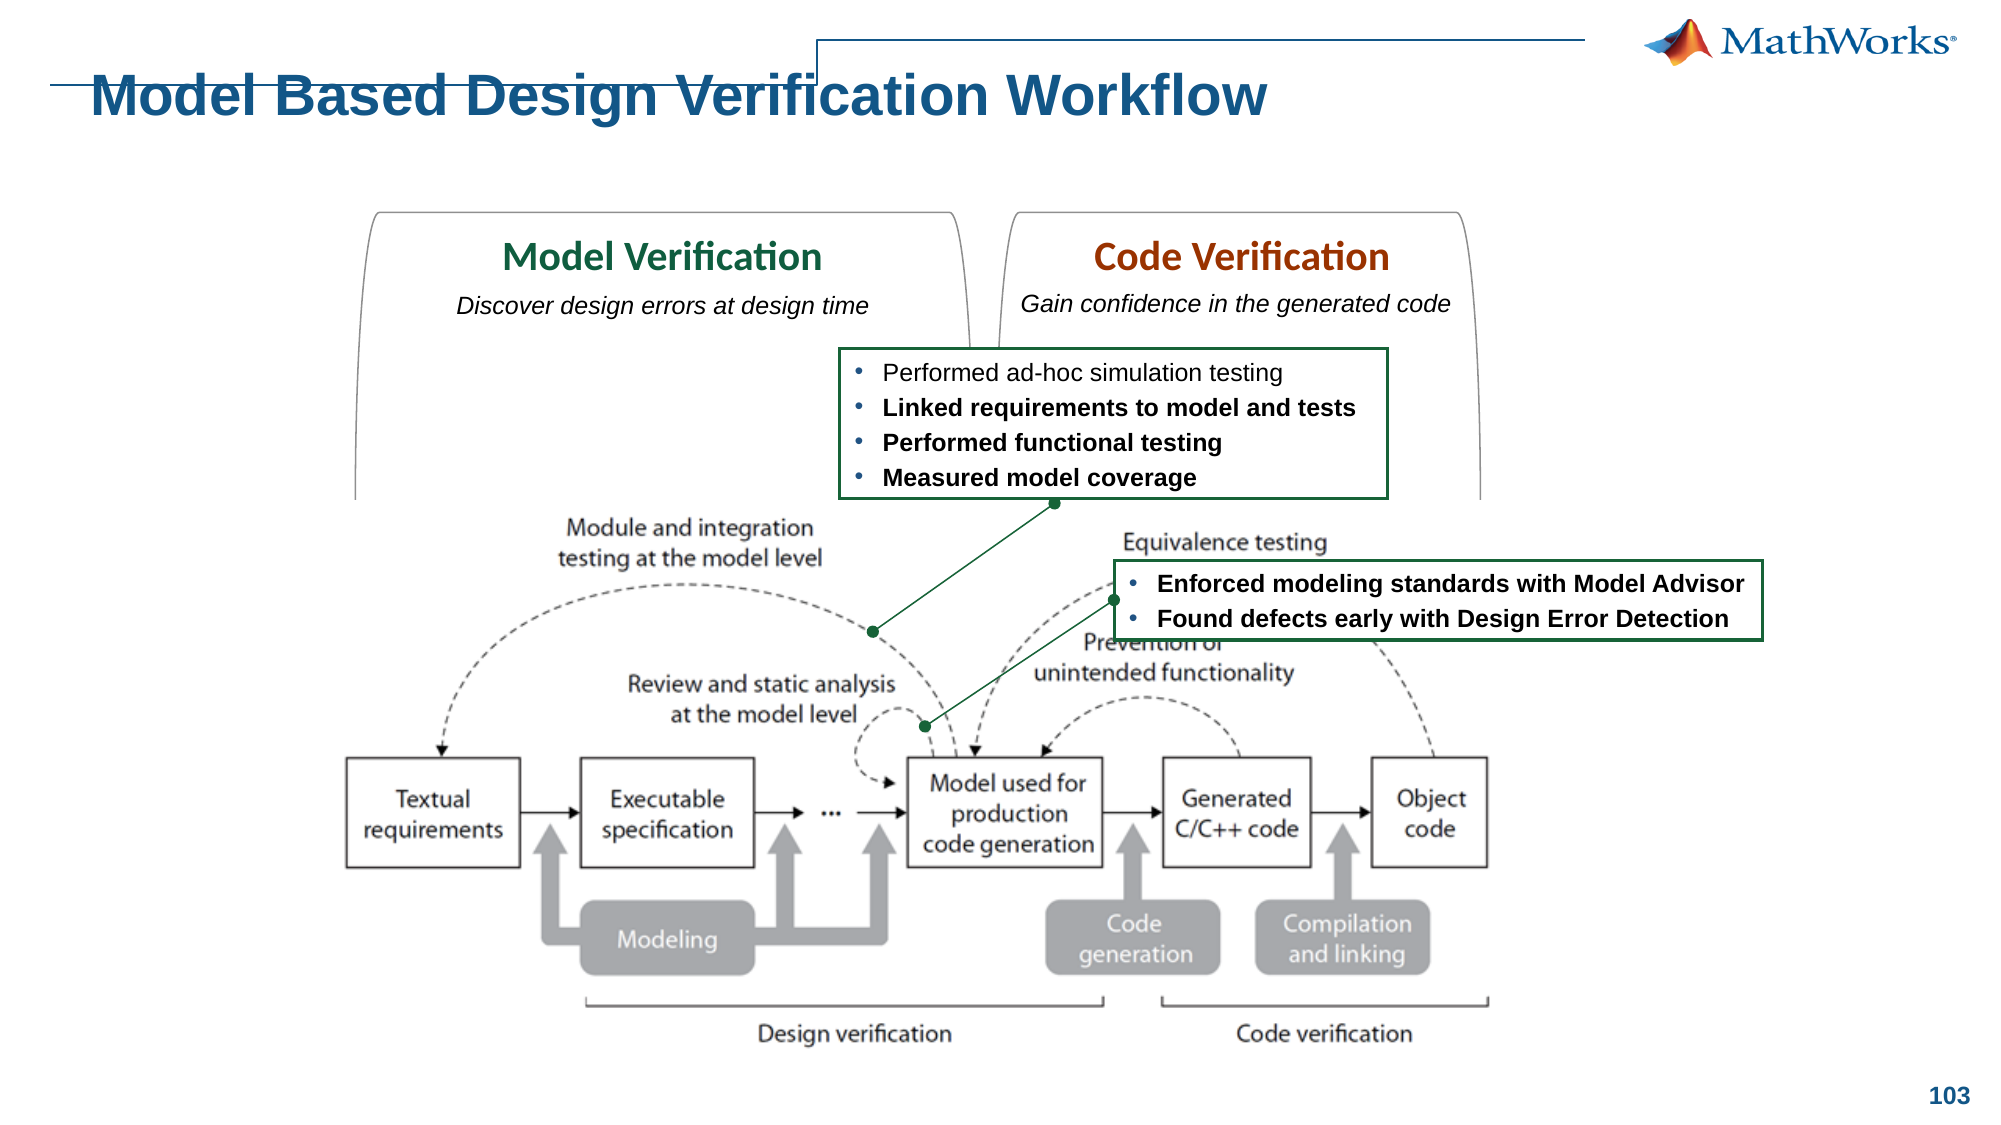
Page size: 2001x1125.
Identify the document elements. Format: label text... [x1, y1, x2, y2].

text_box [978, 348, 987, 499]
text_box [355, 212, 974, 501]
title Model Based Design Verification Workflow [75, 50, 1625, 213]
text_box Enforced modeling standards with Model Advisor Found defects early with Design Error Detection [1544, 560, 1763, 640]
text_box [992, 212, 1481, 501]
picture [1634, 7, 1977, 78]
picture [312, 508, 1539, 1055]
